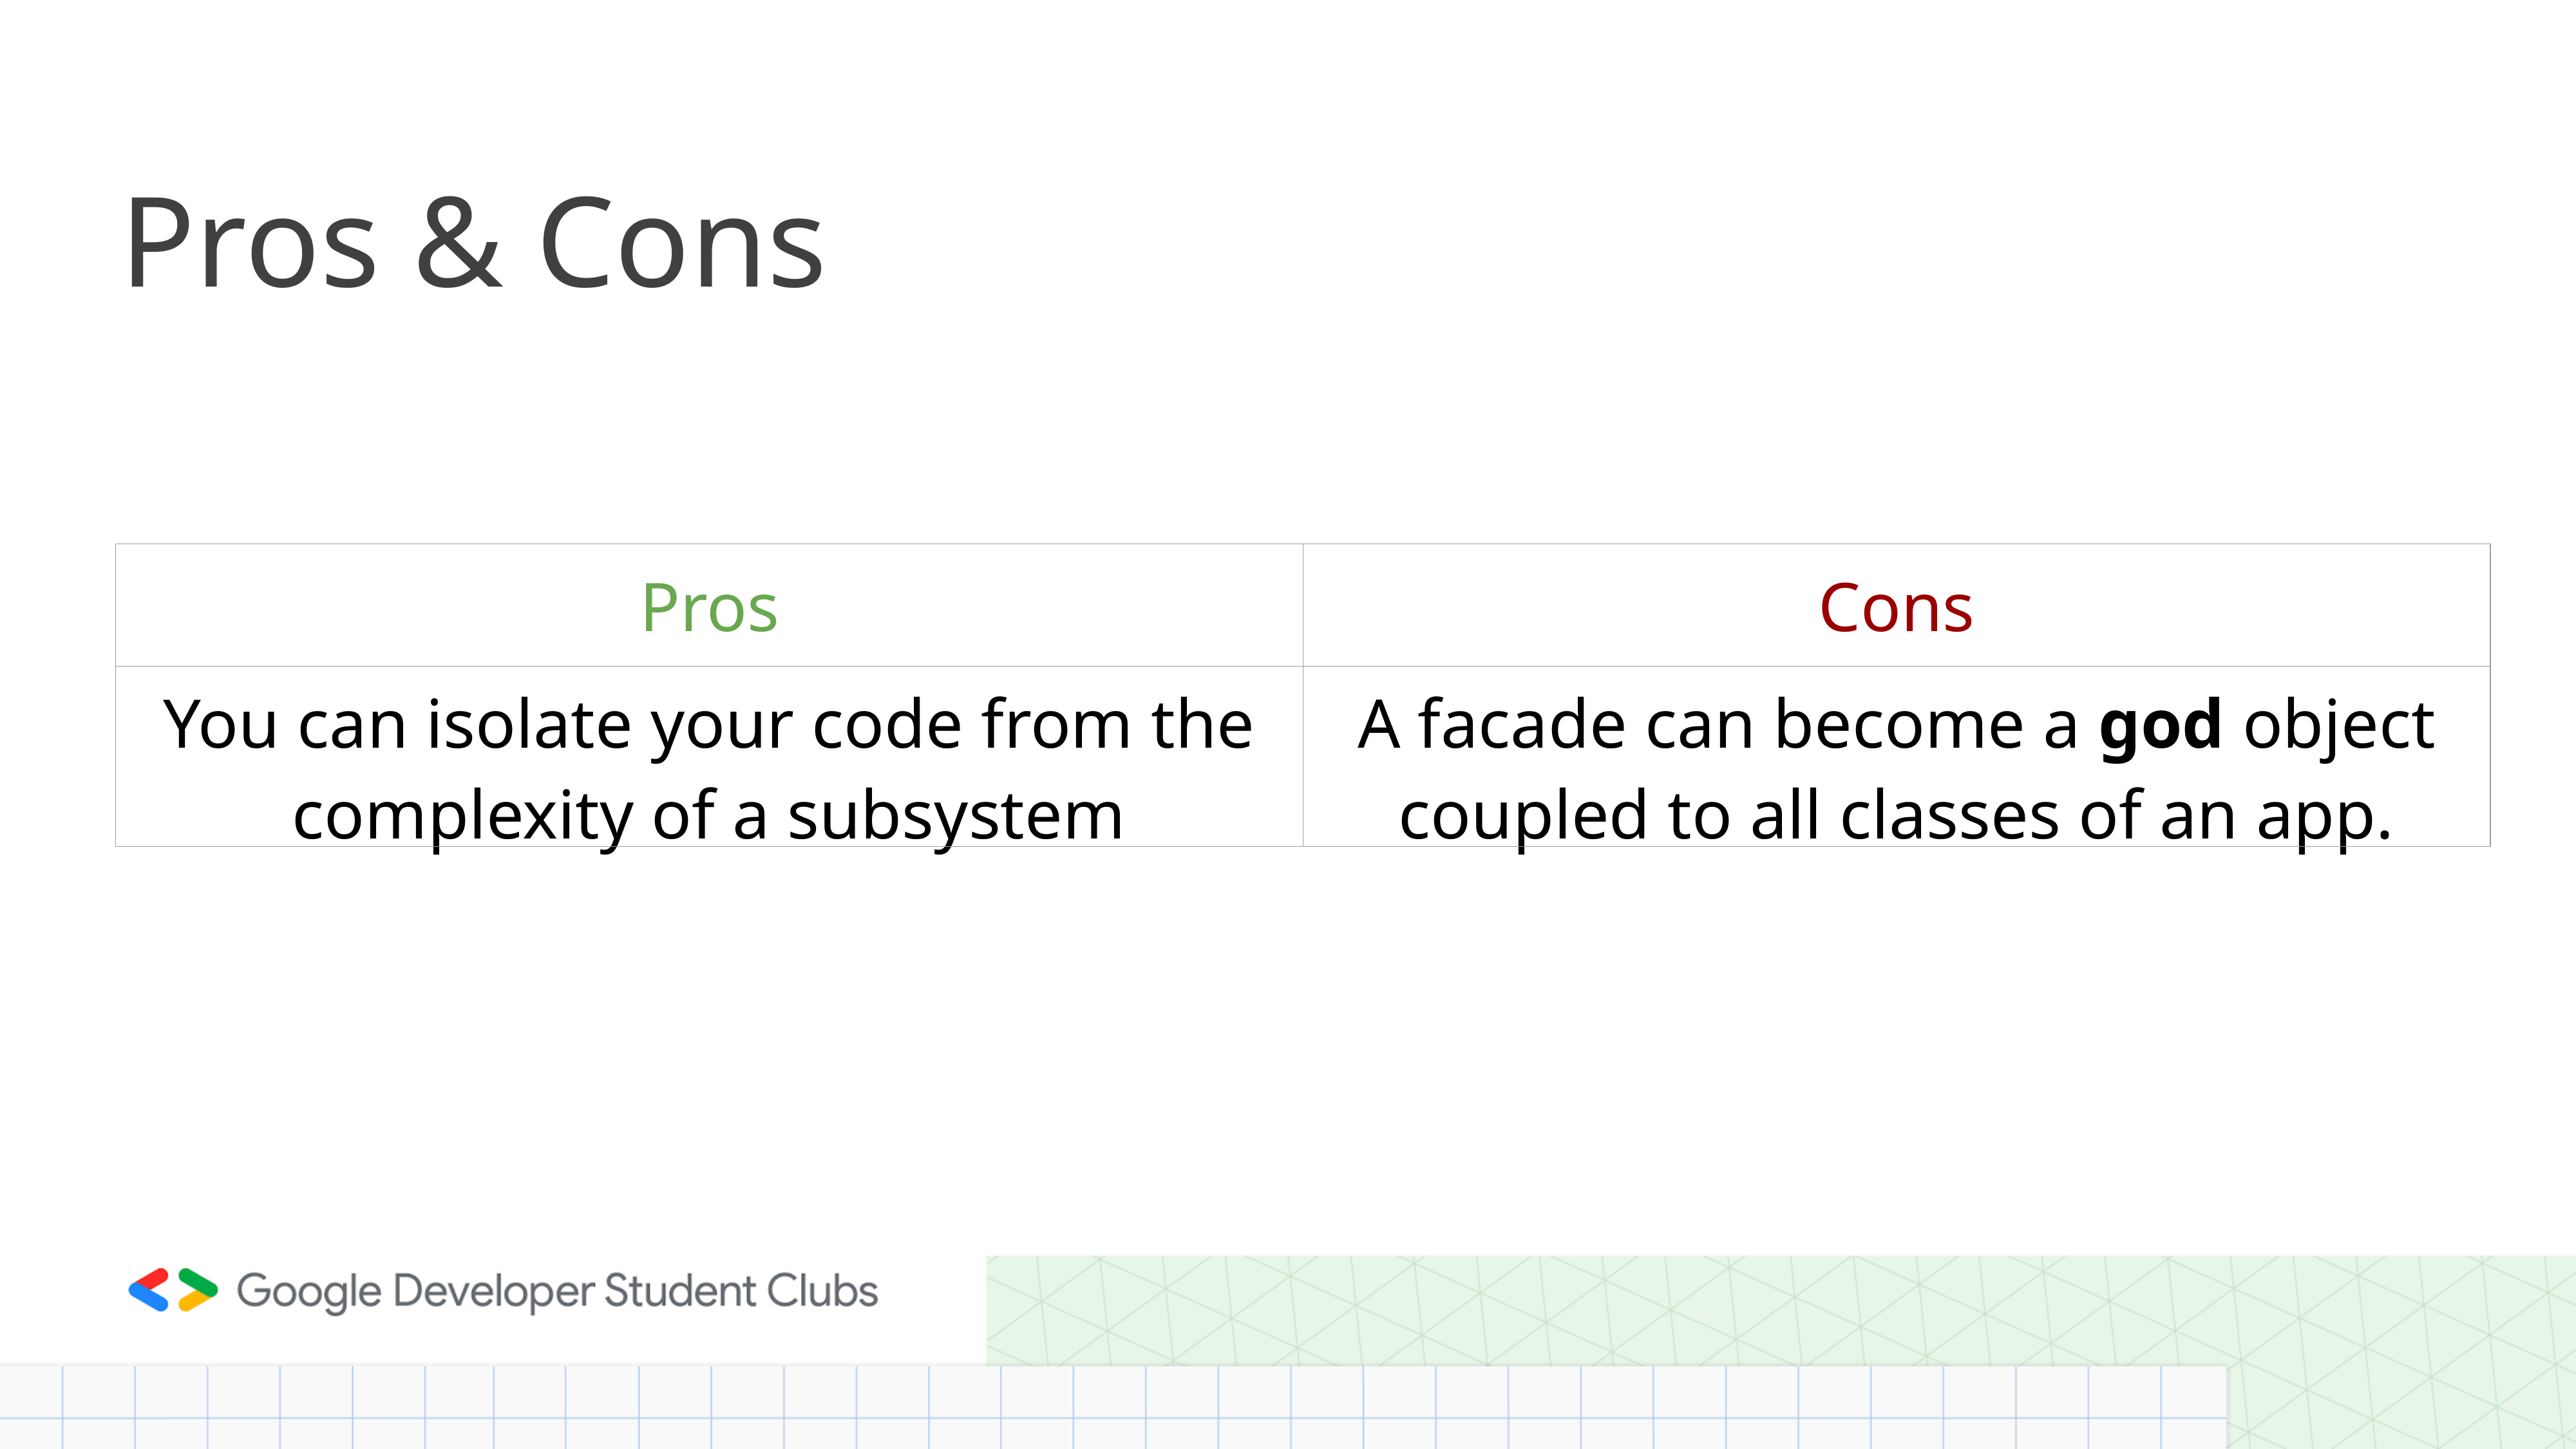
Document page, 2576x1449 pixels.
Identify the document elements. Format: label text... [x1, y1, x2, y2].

table_cell You can isolate your code from the complexity of a subsystem [116, 667, 1303, 846]
table_header Cons [1303, 544, 2490, 666]
table_header Pros [116, 544, 1303, 666]
title Pros & Cons [94, 136, 2414, 430]
picture [0, 0, 2576, 1449]
table_cell A facade can become a god object coupled to all classes of an app. [1303, 667, 2490, 846]
